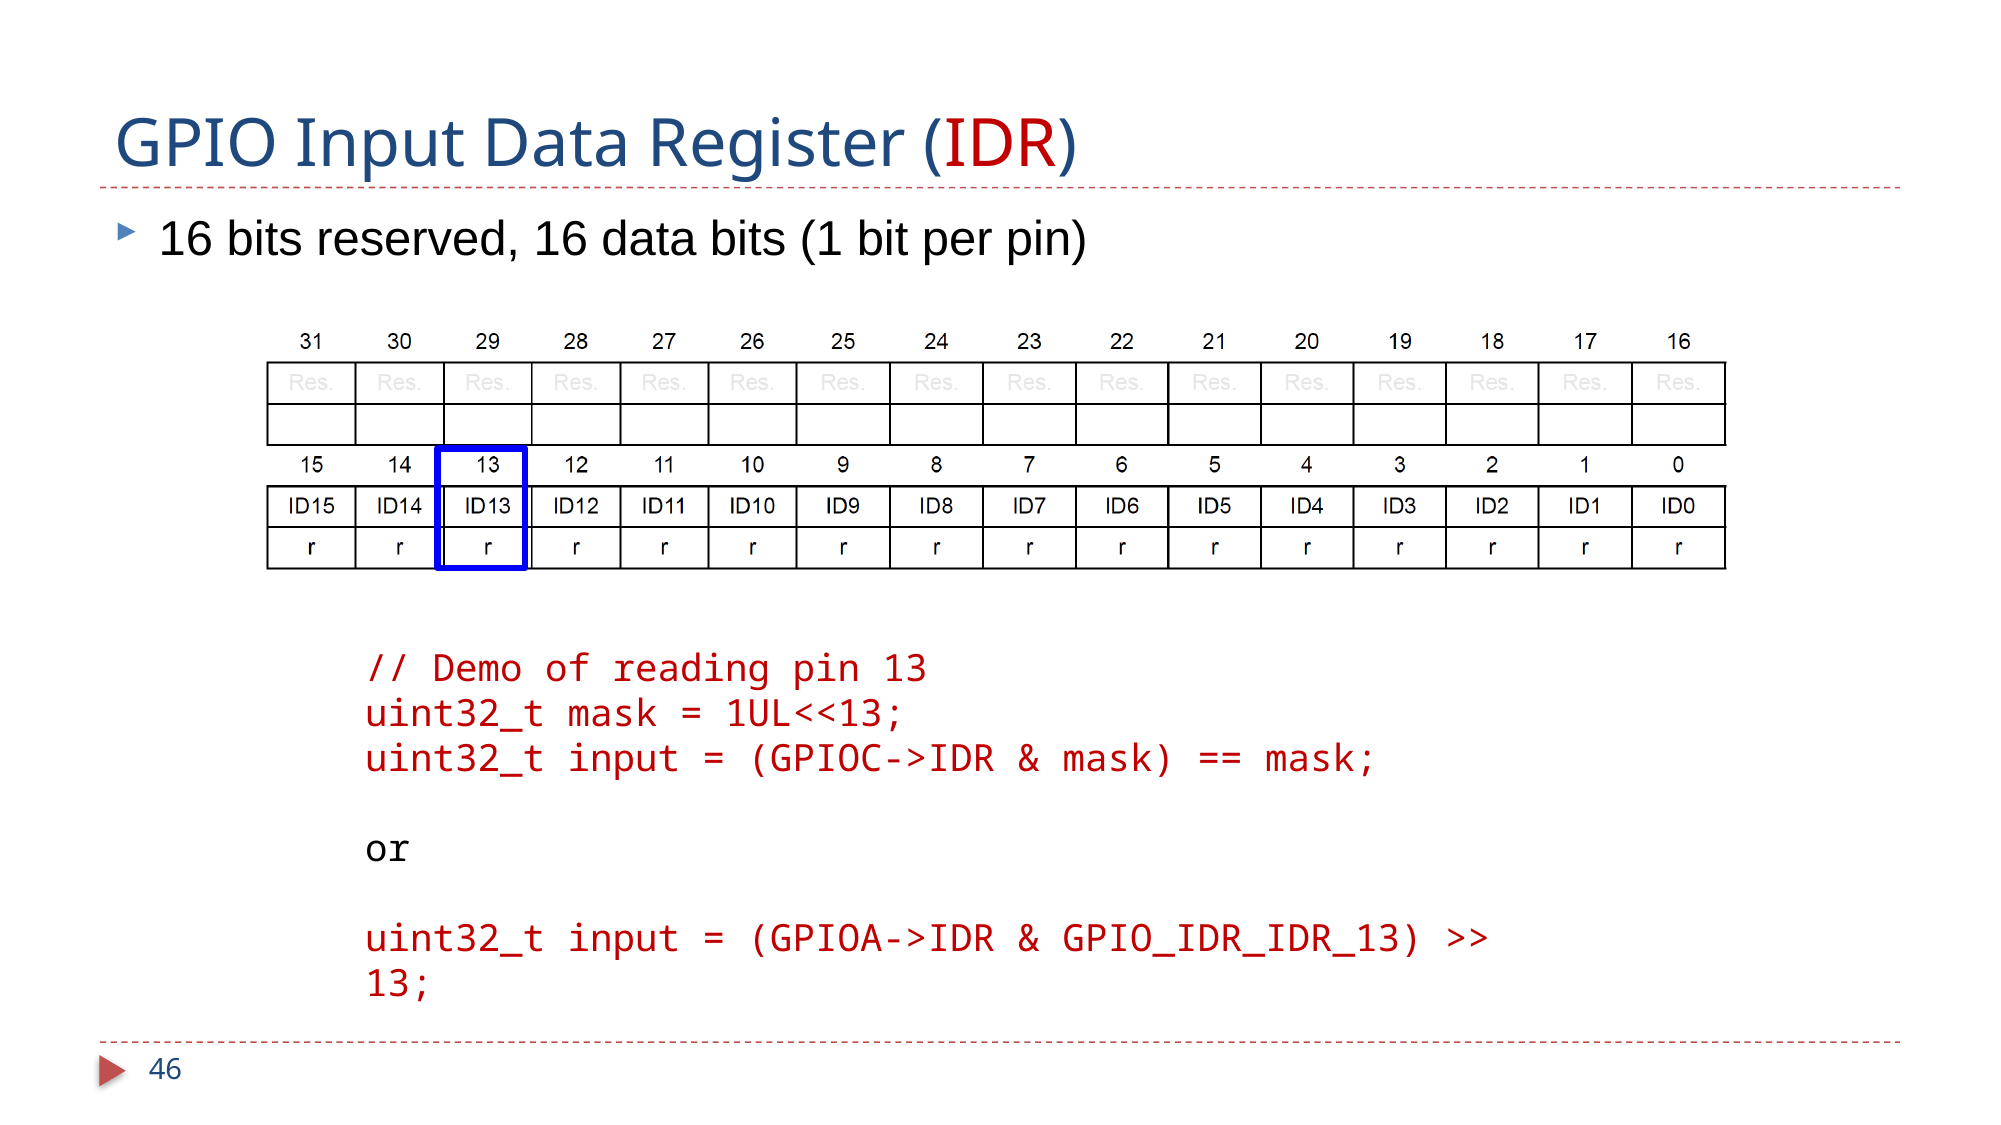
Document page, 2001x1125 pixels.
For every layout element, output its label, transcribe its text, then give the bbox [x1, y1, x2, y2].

text_box // Demo of reading pin 13 uint32_t mask = 1UL<<13; uint32_t input = (GPIOC->IDR & mask) == mask; or uint32_t input = (GPIOA->IDR & GPIO_IDR_IDR_13) >> 13; [350, 636, 1513, 1057]
slide_number 46 [133, 1042, 568, 1103]
text_box 16 bits reserved, 16 data bits (1 bit per pin) [99, 199, 1450, 273]
picture [262, 326, 1751, 573]
title GPIO Input Data Register (IDR) [99, 24, 1900, 188]
